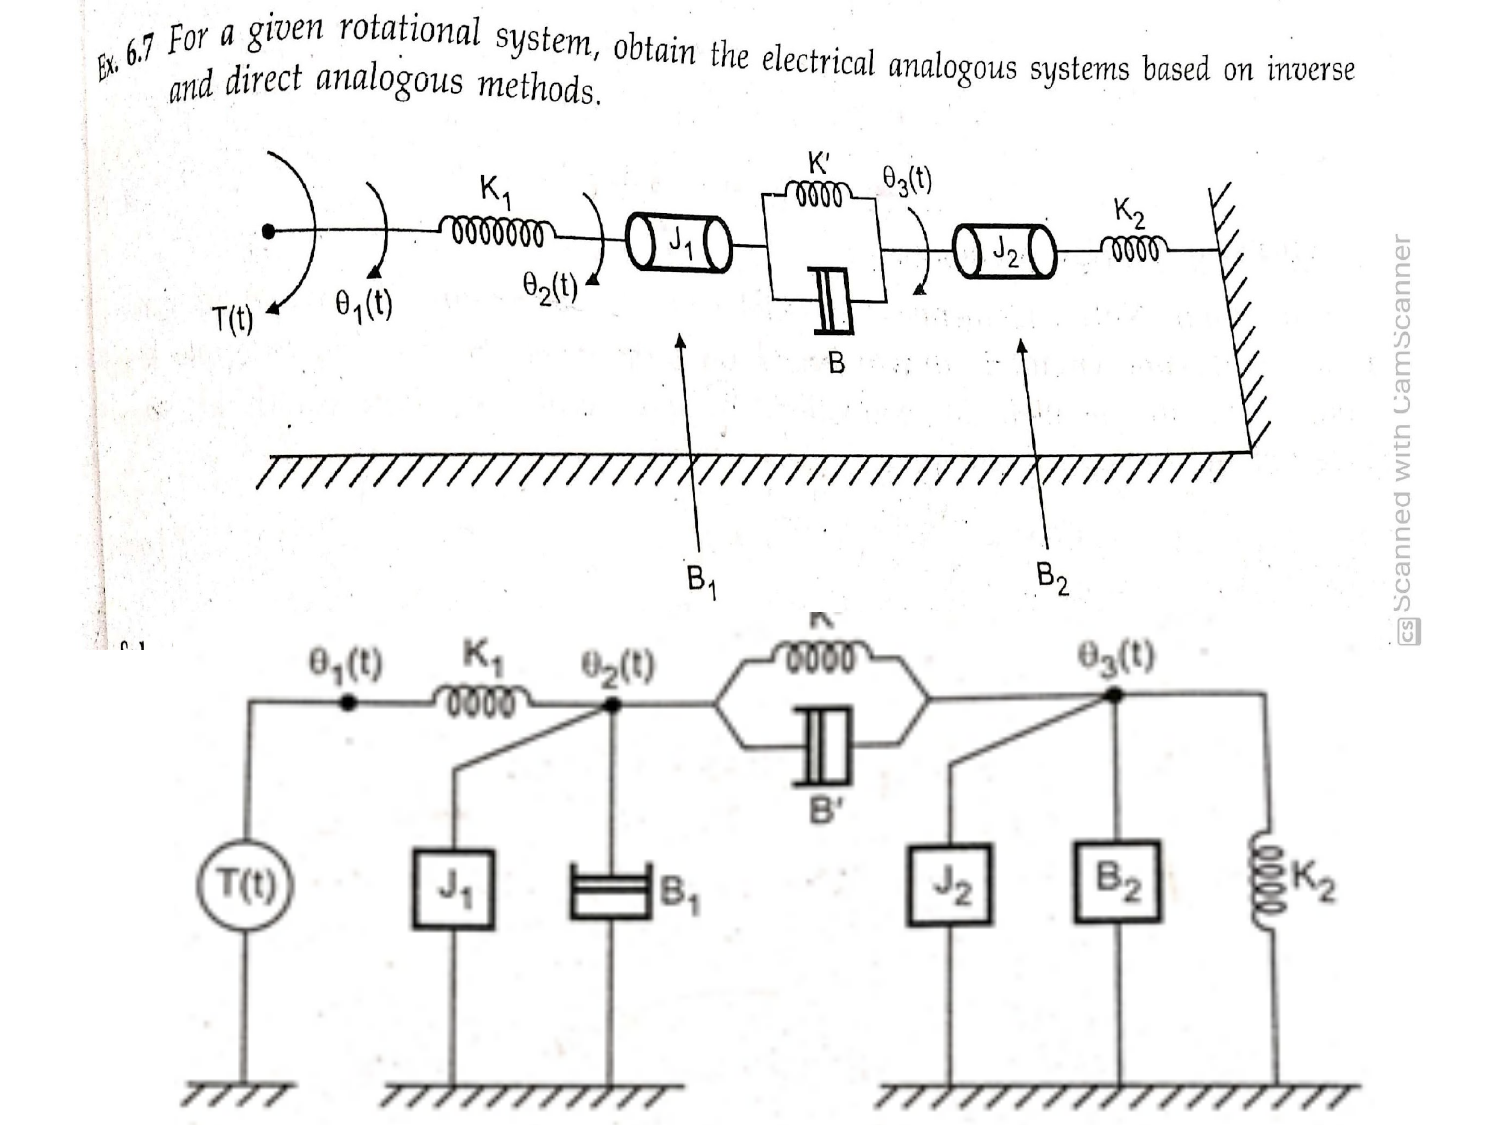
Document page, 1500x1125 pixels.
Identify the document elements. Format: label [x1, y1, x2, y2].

picture [174, 612, 1376, 1125]
list [74, 0, 1426, 651]
